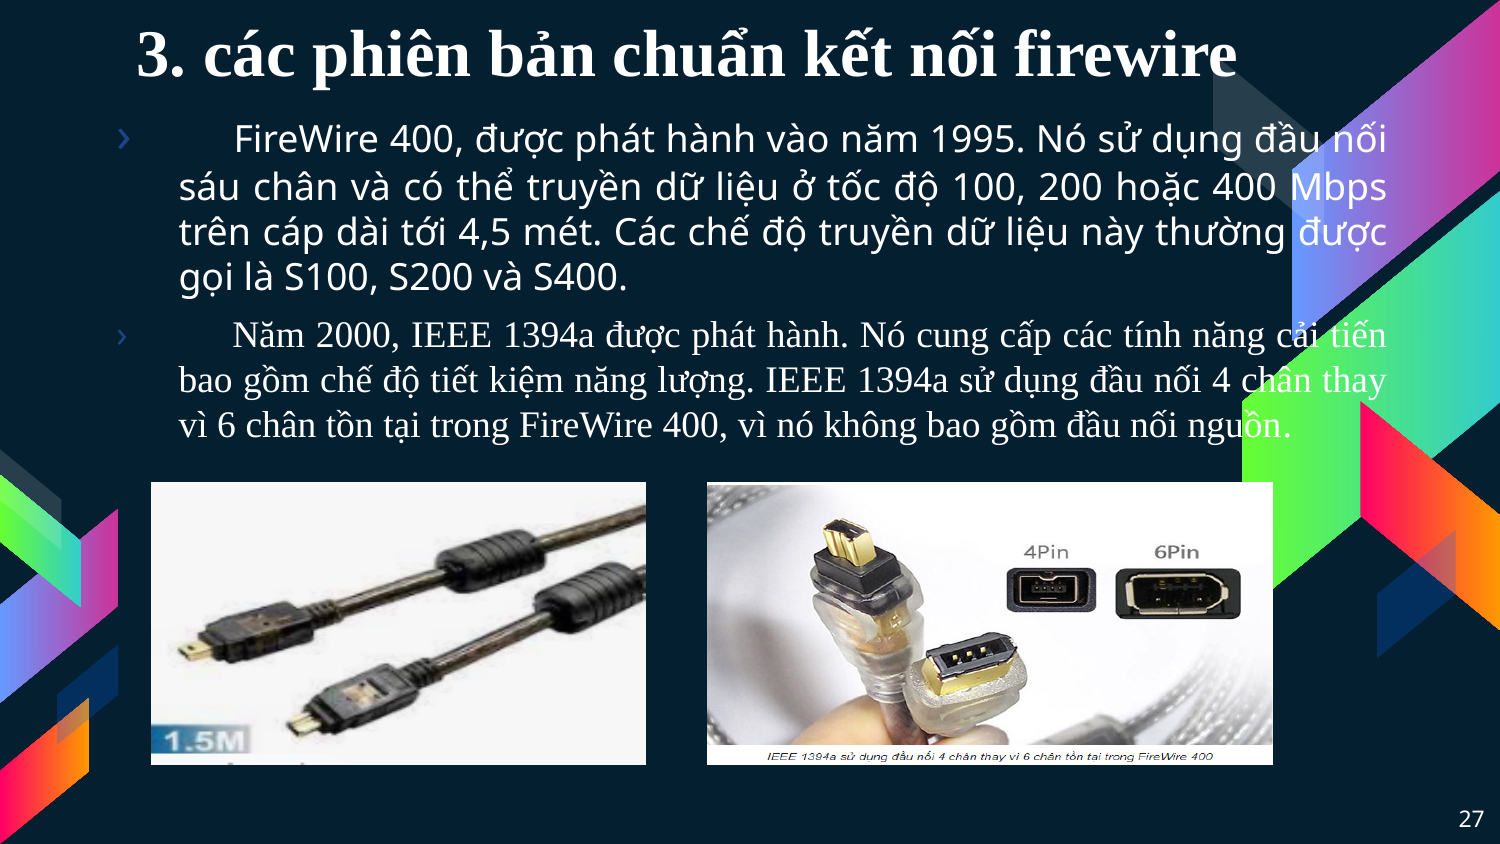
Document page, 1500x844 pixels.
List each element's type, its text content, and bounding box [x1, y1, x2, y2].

title 3. các phiên bản chuẩn kết nối firewire [121, 0, 1394, 87]
slide_number 27 [1403, 789, 1500, 844]
list FireWire 400, được phát hành vào năm 1995. Nó sử dụng đầu nối sáu chân và có thể truyền dữ liệu ở tốc độ 100, 200 hoặc 400 Mbps trên cáp dài tới 4,5 mét. Các chế độ truyền dữ liệu này thường được gọi là S100, S200 và S400. Năm 2000, IEEE 1394a được phát hành. Nó cung cấp các tính năng cải tiến bao gồm chế độ tiết kiệm năng lượng. IEEE 1394a sử dụng đầu nối 4 chân thay vì 6 chân tồn tại trong FireWire 400, vì nó không bao gồm đầu nối nguồn. [88, 87, 1404, 790]
picture [151, 482, 646, 765]
picture [707, 482, 1274, 765]
